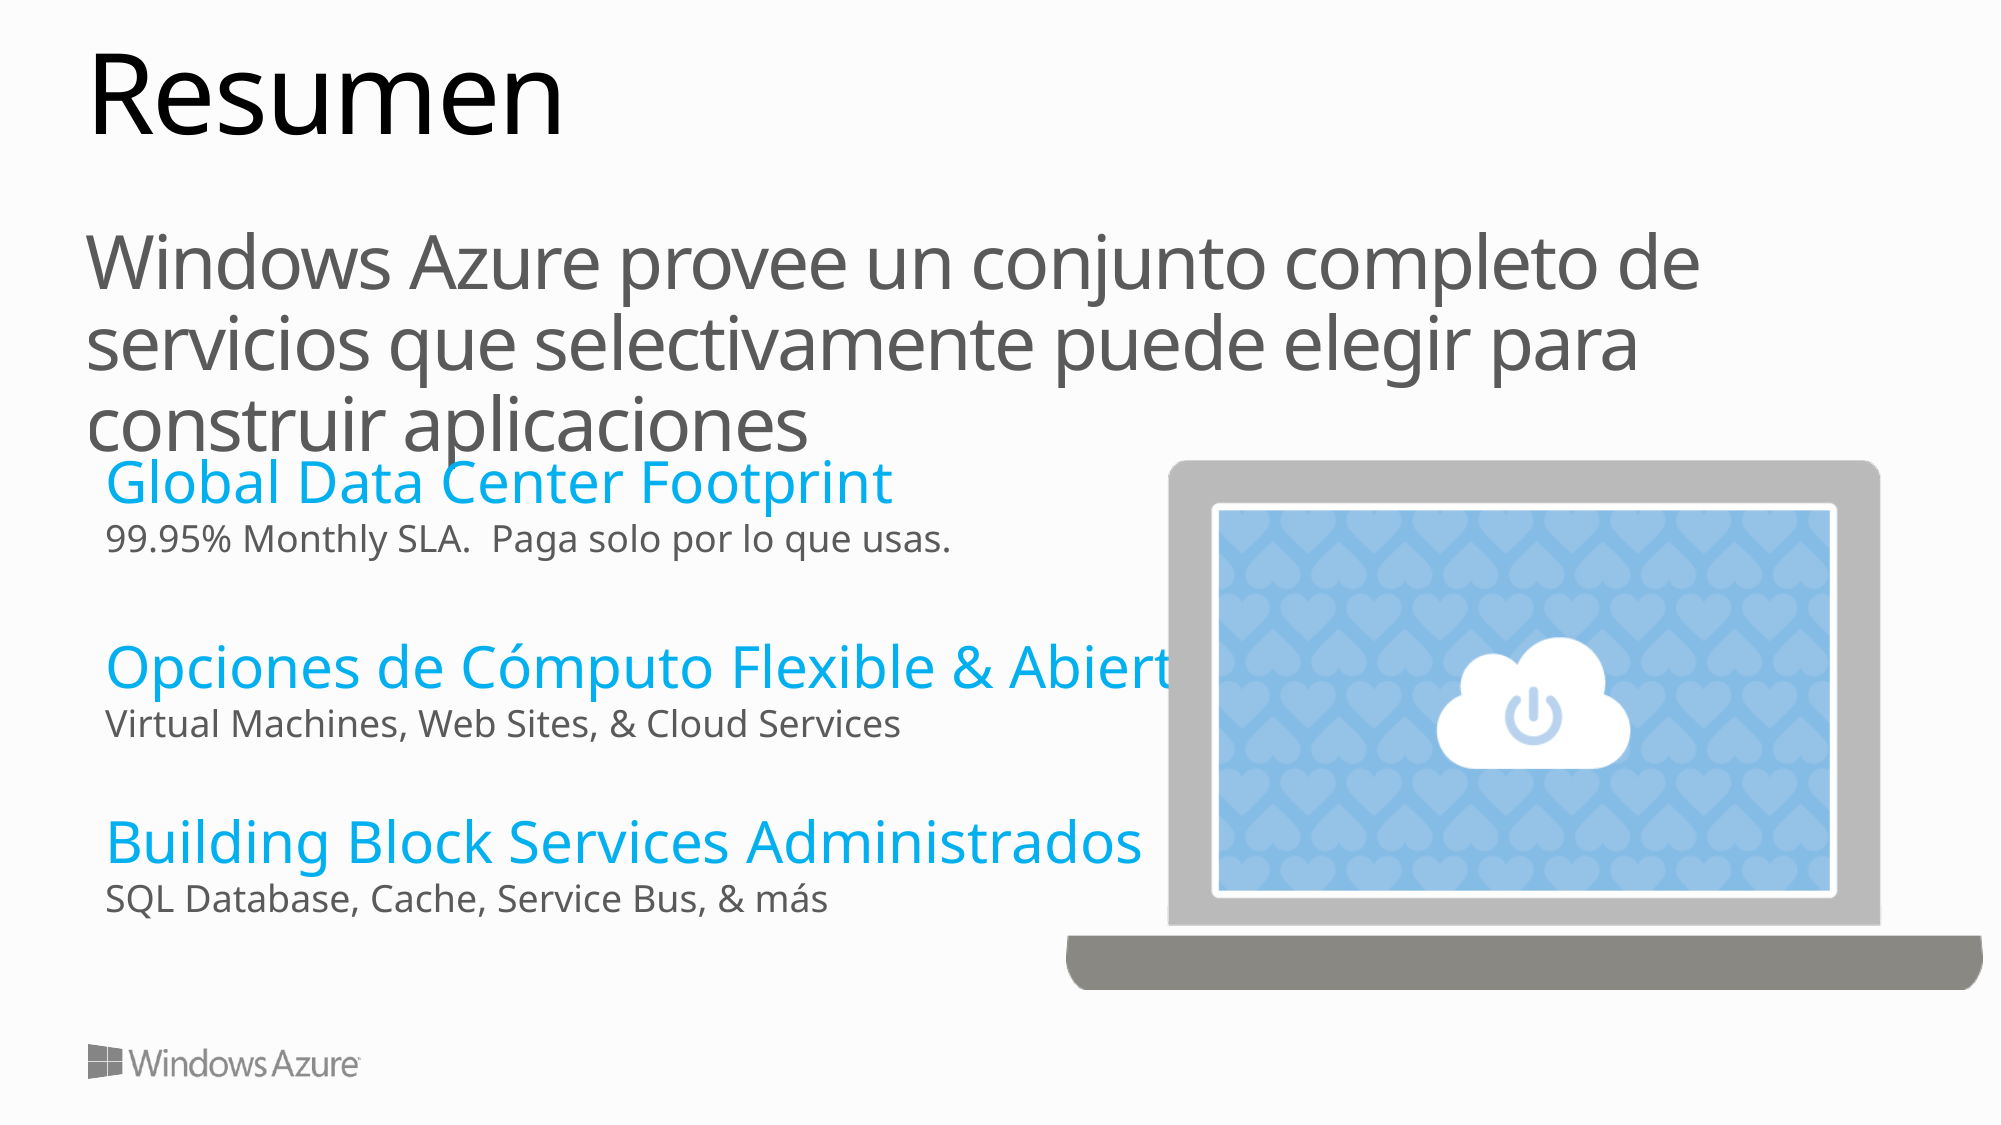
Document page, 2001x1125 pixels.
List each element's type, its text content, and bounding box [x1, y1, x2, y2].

text_box Global Data Center Footprint 99.95% Monthly SLA. Paga solo por lo que usas. Opciones de Cómputo Flexible & Abierta Virtual Machines, Web Sites, & Cloud Services Building Block Services Administrados SQL Database, Cache, Service Bus, & más [90, 437, 1254, 928]
title Resumen [85, 37, 1915, 161]
picture [1066, 459, 1983, 990]
picture [1066, 661, 1073, 683]
list Windows Azure provee un conjunto completo de servicios que selectivamente puede elegir para construir aplicaciones [85, 224, 1915, 389]
